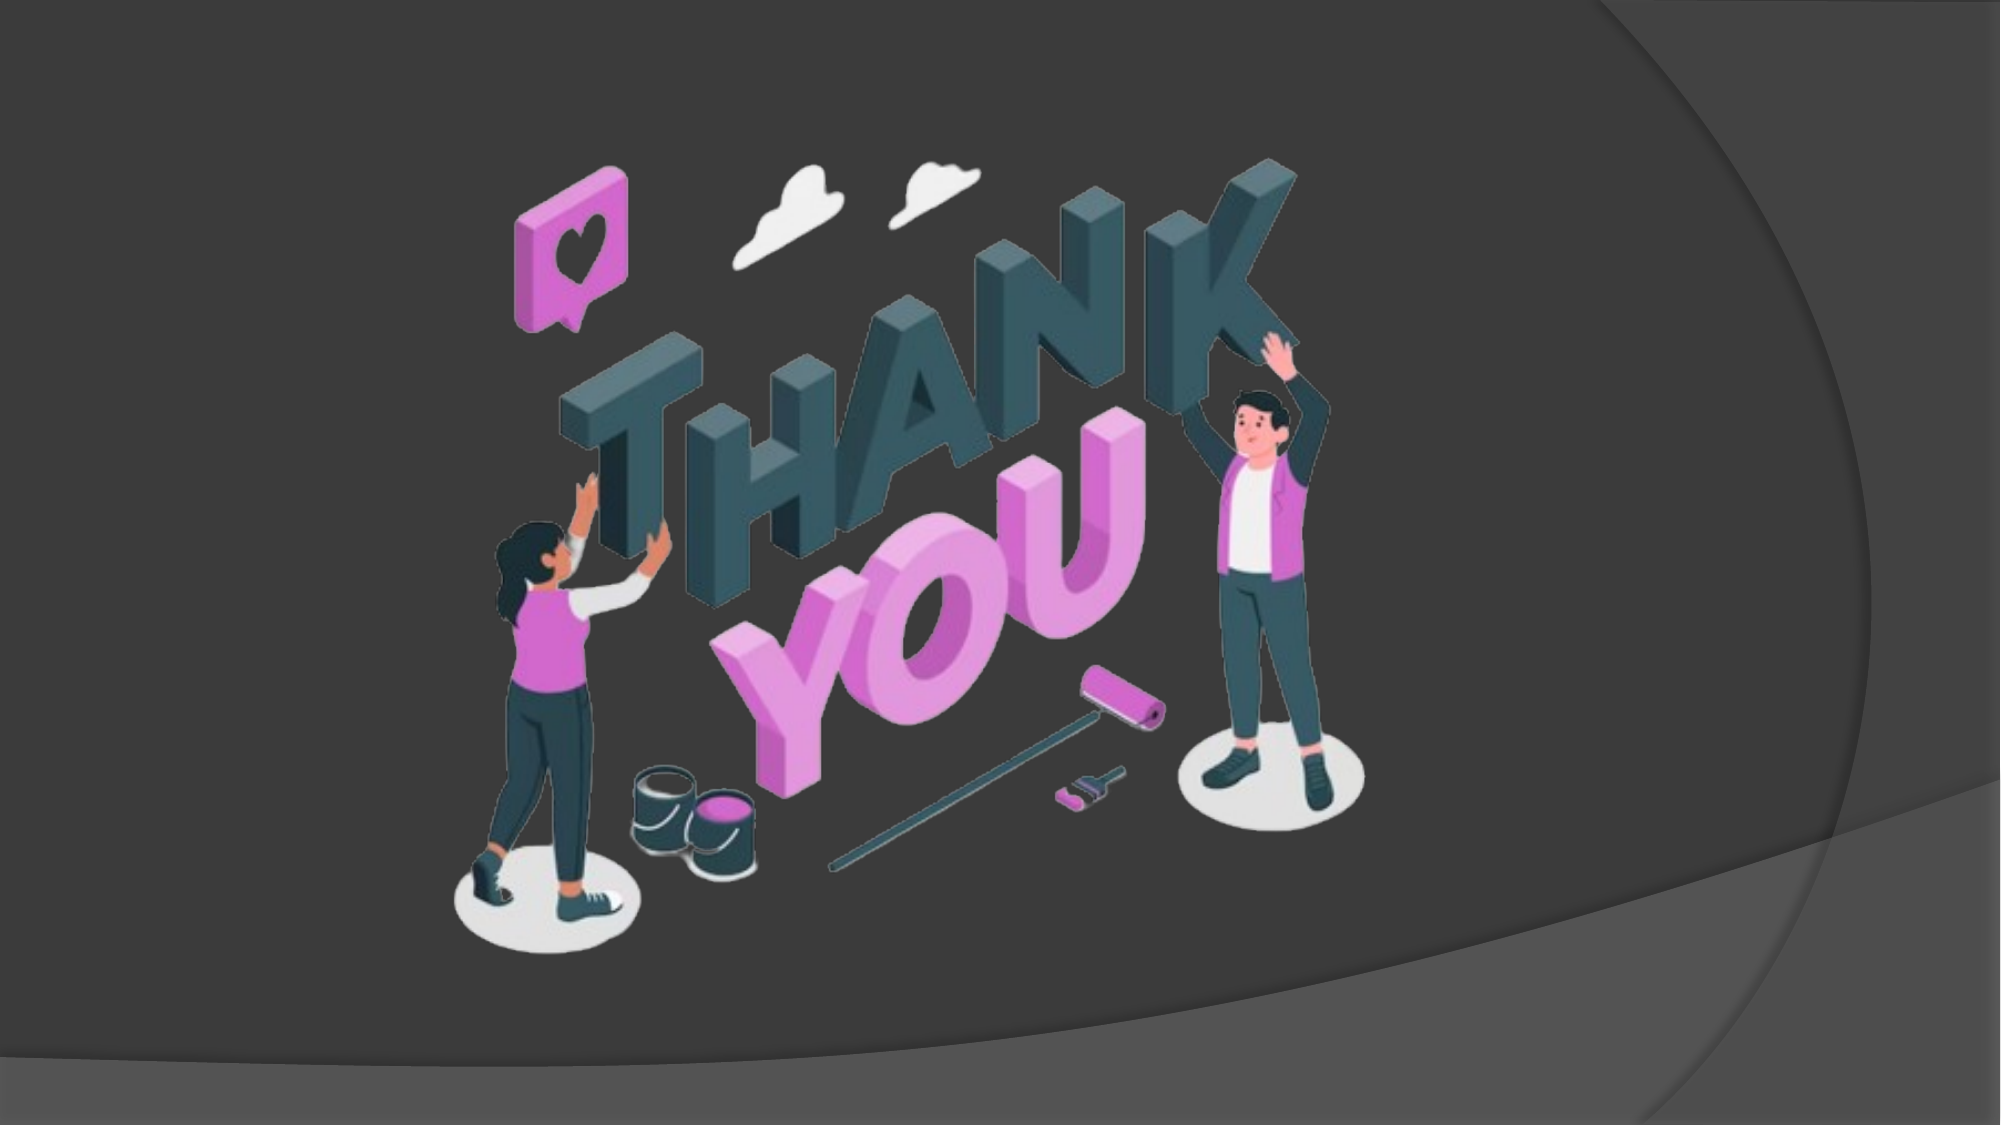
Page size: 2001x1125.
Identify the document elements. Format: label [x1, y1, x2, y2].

picture [349, 48, 1574, 1051]
